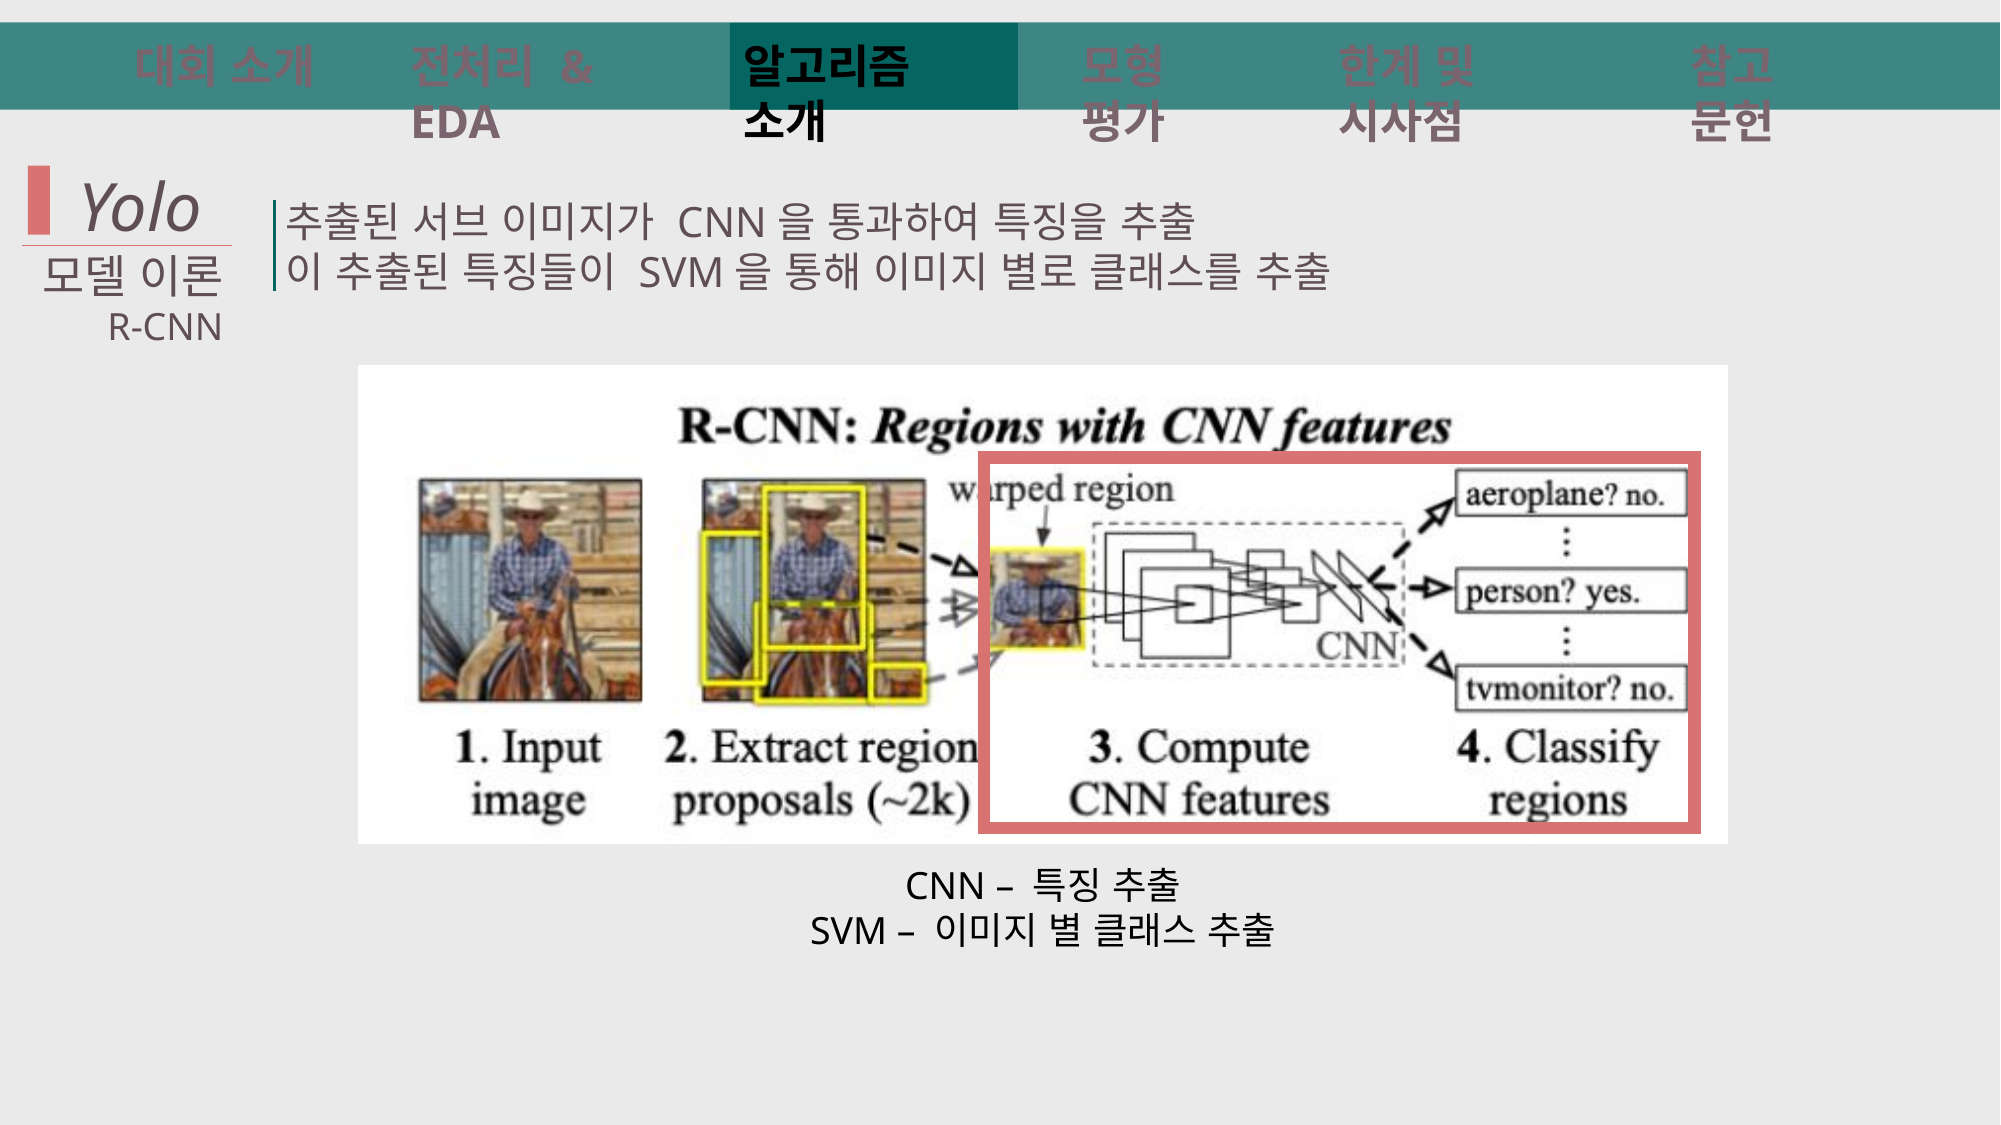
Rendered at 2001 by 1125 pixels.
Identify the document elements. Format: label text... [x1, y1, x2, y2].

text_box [21, 157, 239, 357]
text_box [0, 22, 2000, 110]
picture [358, 365, 1728, 844]
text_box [270, 188, 1423, 305]
text_box CNN – 특징 추출 SVM – 이미지 별 클래스 추출 [697, 854, 1389, 960]
